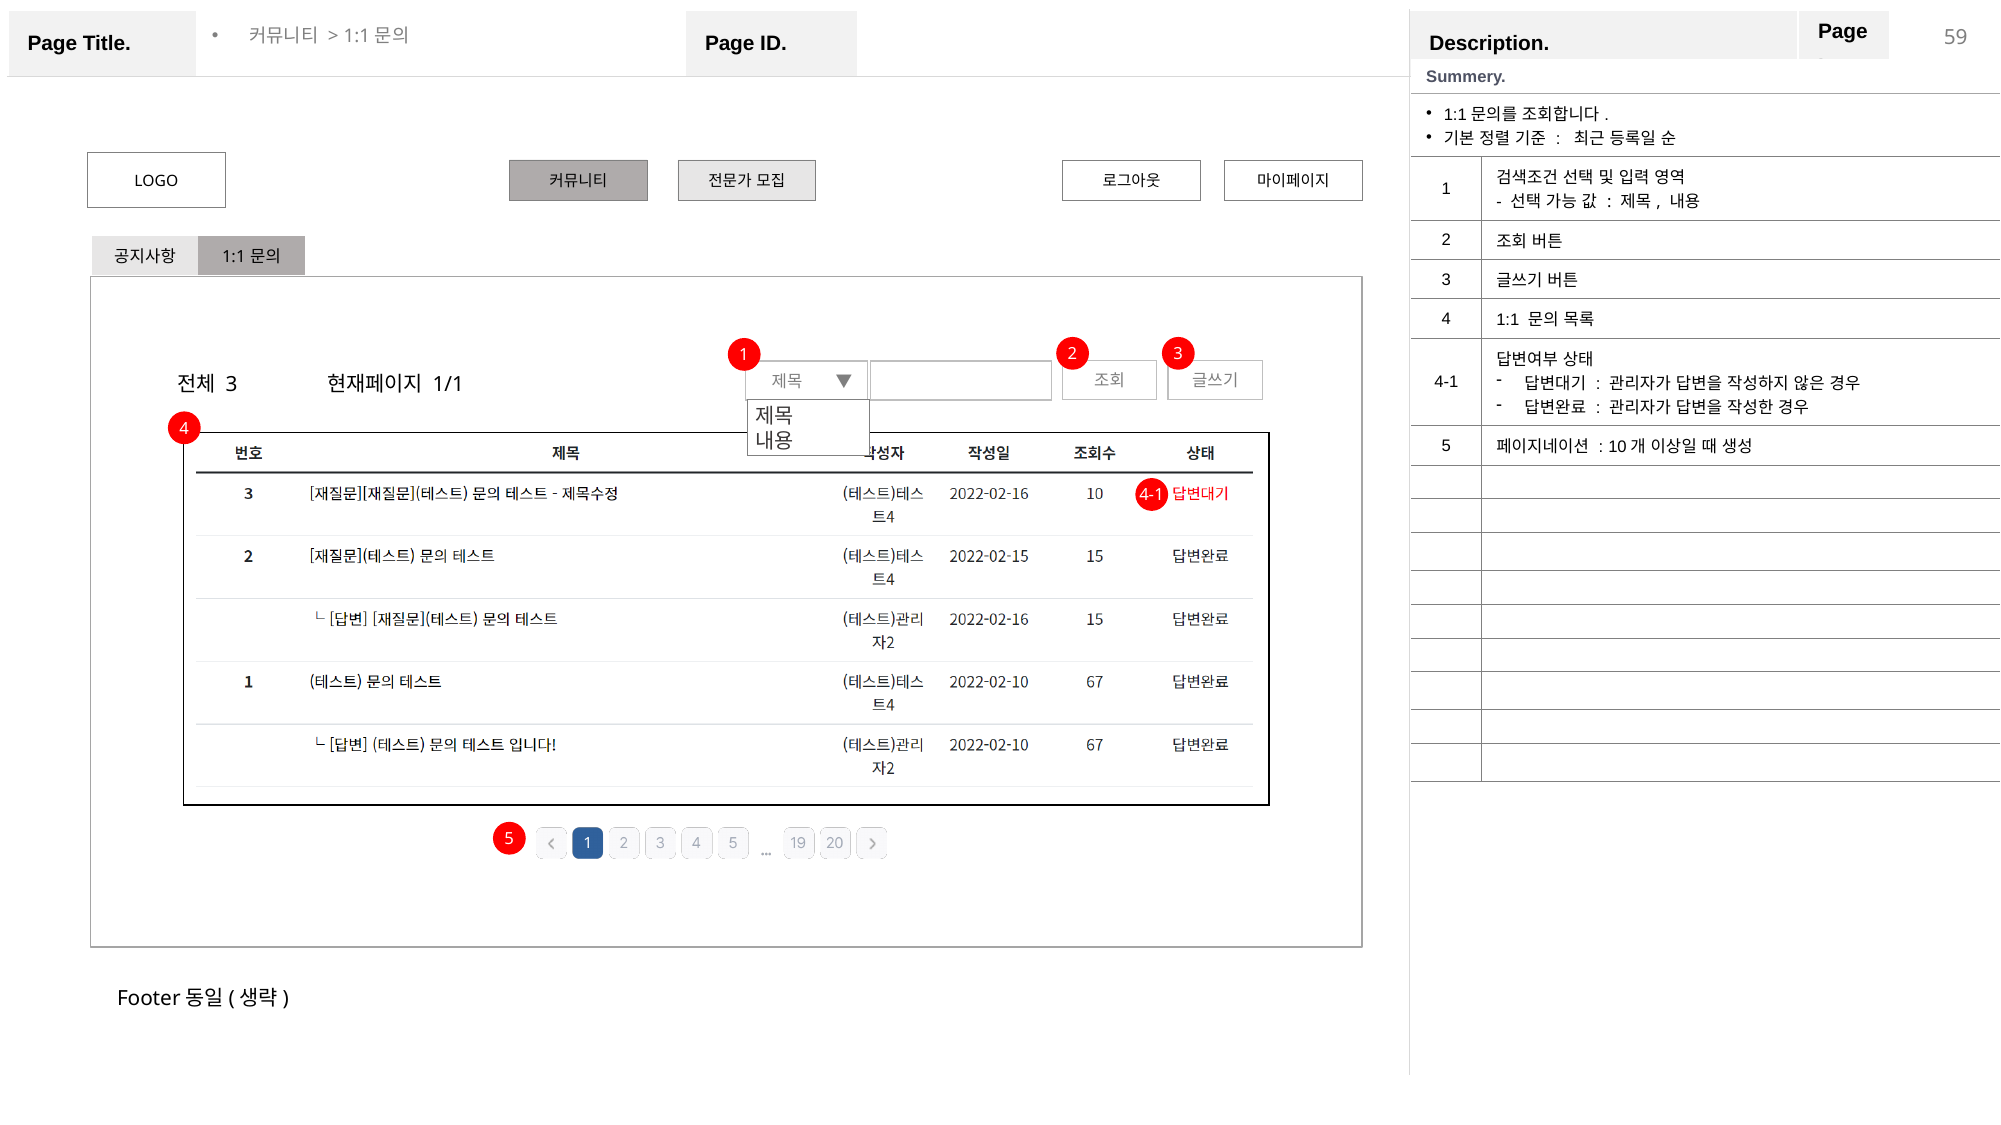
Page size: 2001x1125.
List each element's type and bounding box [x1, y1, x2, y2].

table_cell [1411, 571, 1481, 604]
text_box [1061, 159, 1201, 201]
table_cell [1411, 744, 1481, 781]
table_cell [1411, 157, 1481, 220]
text_box [90, 276, 1363, 948]
list [196, 18, 684, 55]
table_cell [1482, 710, 2000, 743]
table_cell [1482, 533, 2000, 570]
table_cell [1482, 571, 2000, 604]
table_cell [1411, 94, 2000, 156]
table_cell [1482, 221, 2000, 259]
table_cell [1411, 221, 1481, 259]
table_cell [1411, 672, 1481, 709]
table_cell [1482, 157, 2000, 220]
table_cell [1411, 605, 1481, 638]
text_box [102, 976, 418, 1017]
table_cell [1411, 639, 1481, 671]
table_cell [1482, 339, 2000, 425]
table_header [92, 236, 305, 275]
table_cell [1411, 426, 1481, 465]
picture [536, 827, 887, 859]
table_cell [1411, 299, 1481, 338]
text_box [509, 159, 816, 200]
table_cell [1482, 639, 2000, 671]
table_cell [1482, 744, 2000, 781]
table_cell [1482, 499, 2000, 532]
table_cell [1411, 339, 1481, 425]
text_box [1223, 159, 1363, 201]
table_cell [1411, 260, 1481, 298]
table_cell [1482, 299, 2000, 338]
table_cell [1482, 426, 2000, 465]
table_cell [1482, 260, 2000, 298]
table_cell [1411, 533, 1481, 570]
table_cell [1411, 466, 1481, 498]
table_cell [1482, 672, 2000, 709]
table_cell [1411, 499, 1481, 532]
picture [184, 432, 1269, 805]
table_cell [1482, 605, 2000, 638]
table_header [1411, 59, 2000, 93]
text_box [86, 151, 226, 209]
table_cell [1482, 466, 2000, 498]
table_cell [1411, 710, 1481, 743]
